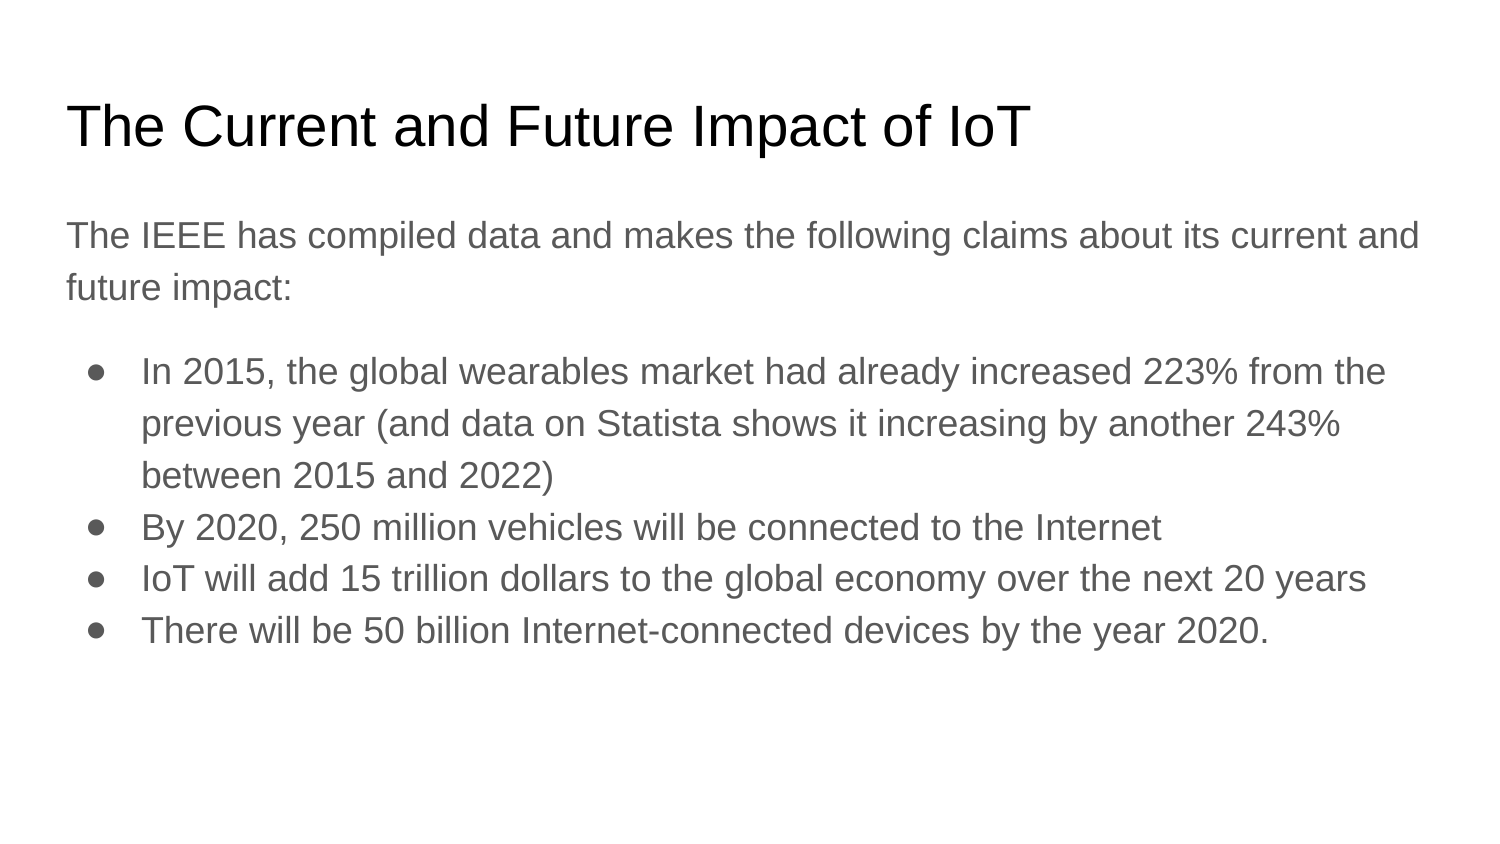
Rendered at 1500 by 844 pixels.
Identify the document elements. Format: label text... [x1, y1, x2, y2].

list The IEEE has compiled data and makes the following claims about its current and future impact: In 2015, the global wearables market had already increased 223% from the previous year (and data on Statista shows it increasing by another 243% between 2015 and 2022) By 2020, 250 million vehicles will be connected to the Internet IoT will add 15 trillion dollars to the global economy over the next 20 years There will be 50 billion Internet-connected devices by the year 2020. [51, 189, 1449, 750]
title The Current and Future Impact of IoT [51, 72, 1449, 167]
